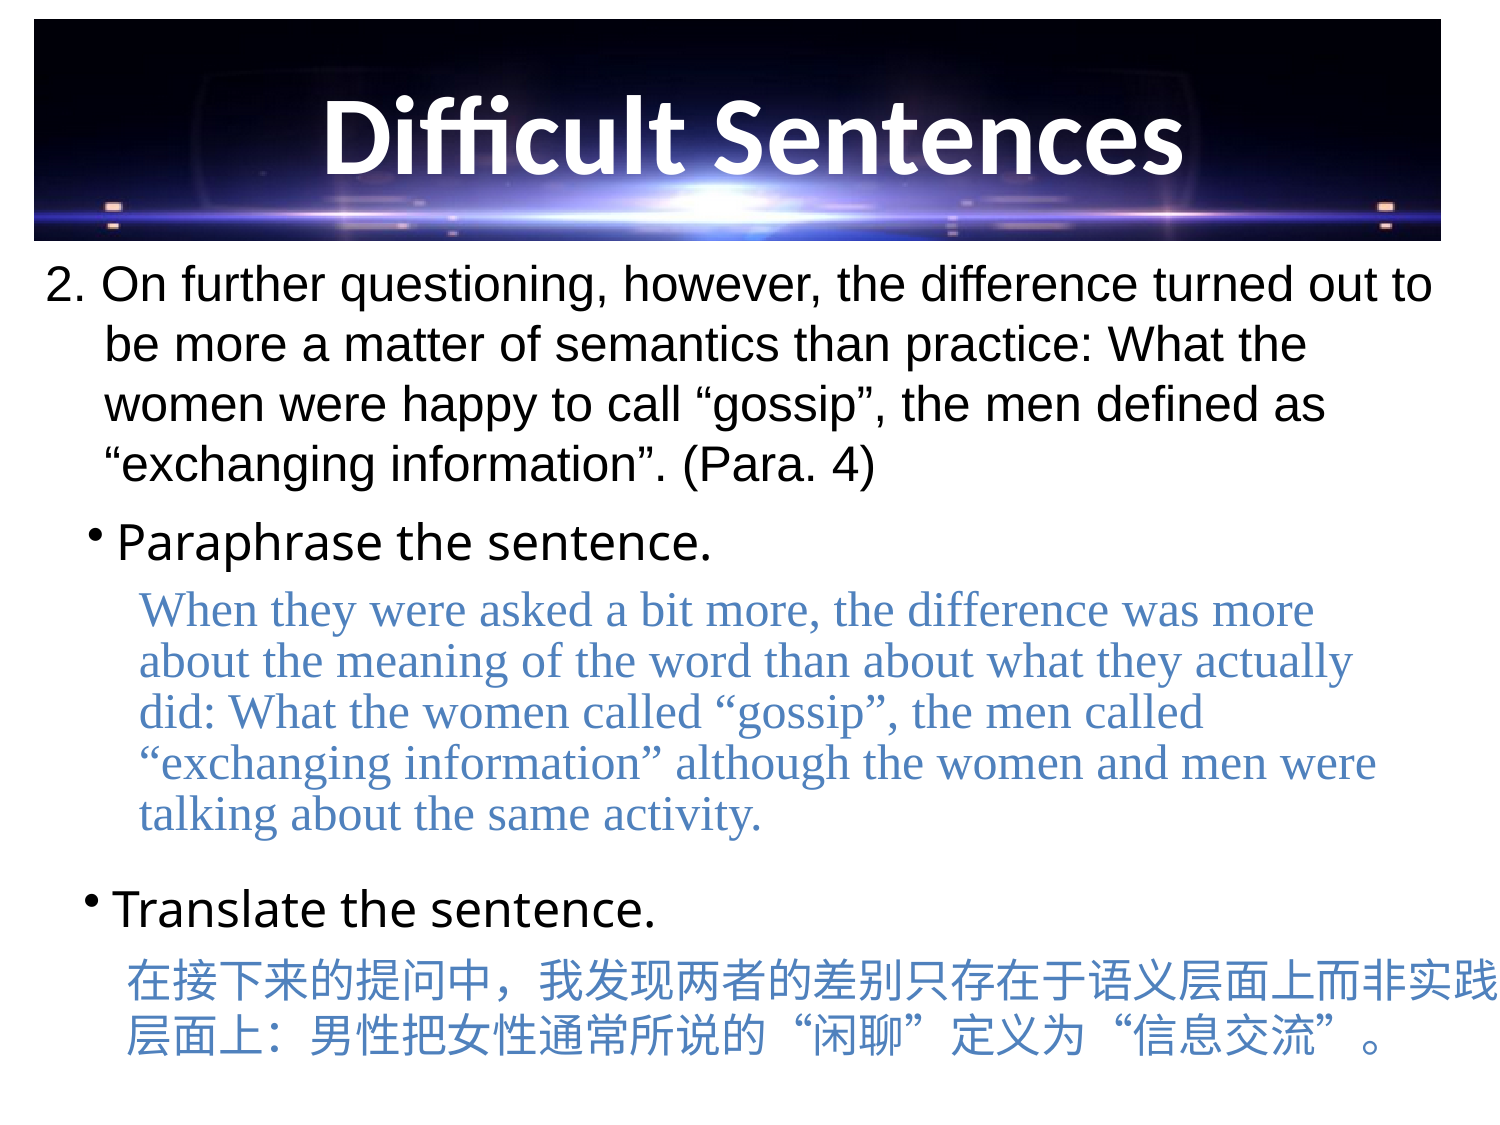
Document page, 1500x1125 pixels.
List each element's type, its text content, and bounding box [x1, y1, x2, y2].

text_box 在接下来的提问中，我发现两者的差别只存在于语义层面上而非实践层面上：男性把女性通常所说的“闲聊”定义为“信息交流”。 [112, 944, 1500, 1070]
text_box When they were asked a bit more, the difference was more about the meaning of the word than about what they actually did: What the women called “gossip”, the men called “exchanging information” although the women and men were talking about the same activity. [123, 578, 1429, 848]
picture [34, 18, 1441, 242]
text_box Paraphrase the sentence. [72, 503, 1443, 579]
text_box Translate the sentence. [68, 869, 1439, 945]
list 2. On further questioning, however, the difference turned out to be more a matter of semantics than practice: What the women were happy to call “gossip”, the men defined as “exchanging information”. (Para. 4) [30, 243, 1459, 444]
